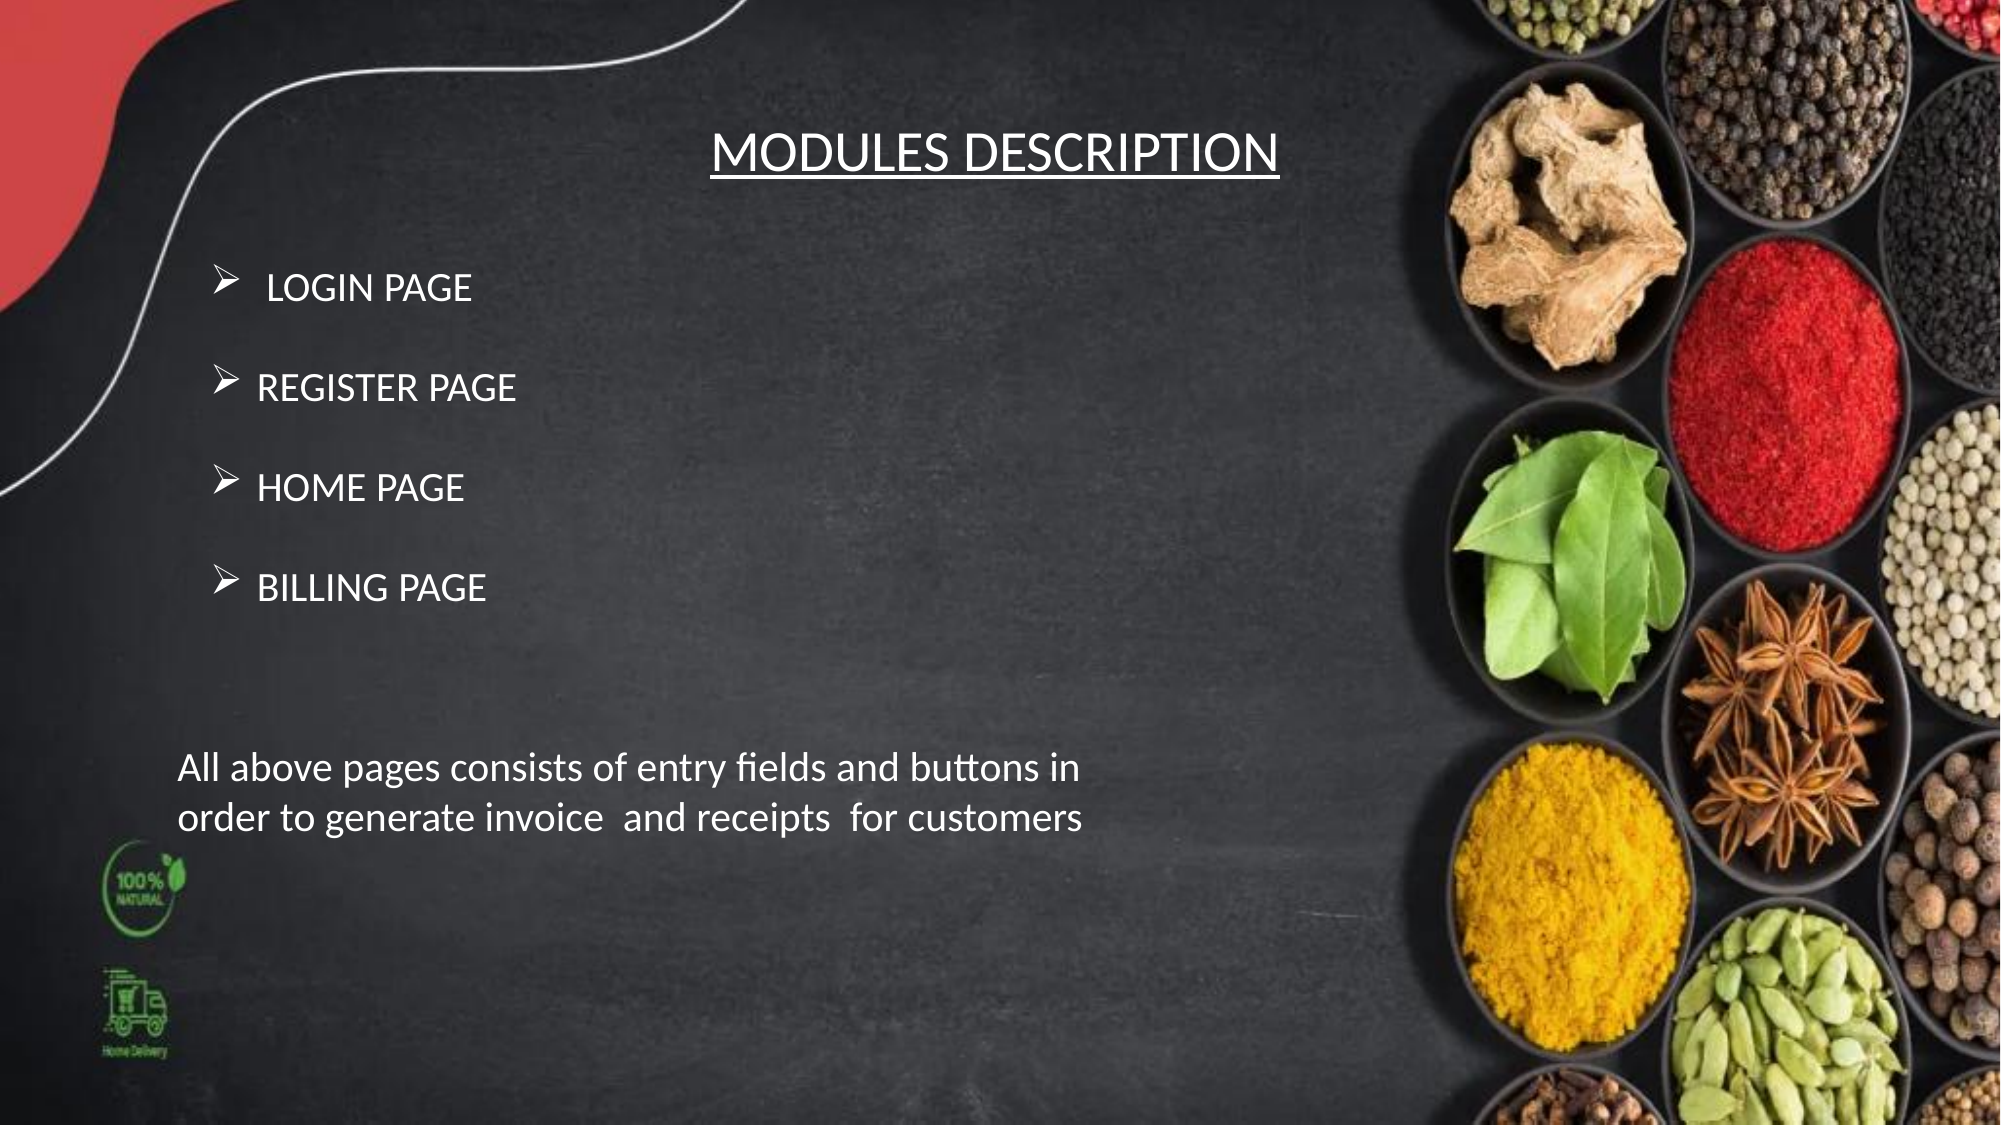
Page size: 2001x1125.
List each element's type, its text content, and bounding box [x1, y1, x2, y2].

picture [0, 0, 2001, 1125]
text_box MODULES DESCRIPTION [695, 105, 1696, 191]
text_box All above pages consists of entry fields and buttons in order to generate invoice and receipts for customers [162, 732, 1163, 848]
text_box LOGIN PAGE REGISTER PAGE HOME PAGE BILLING PAGE [195, 252, 1196, 617]
